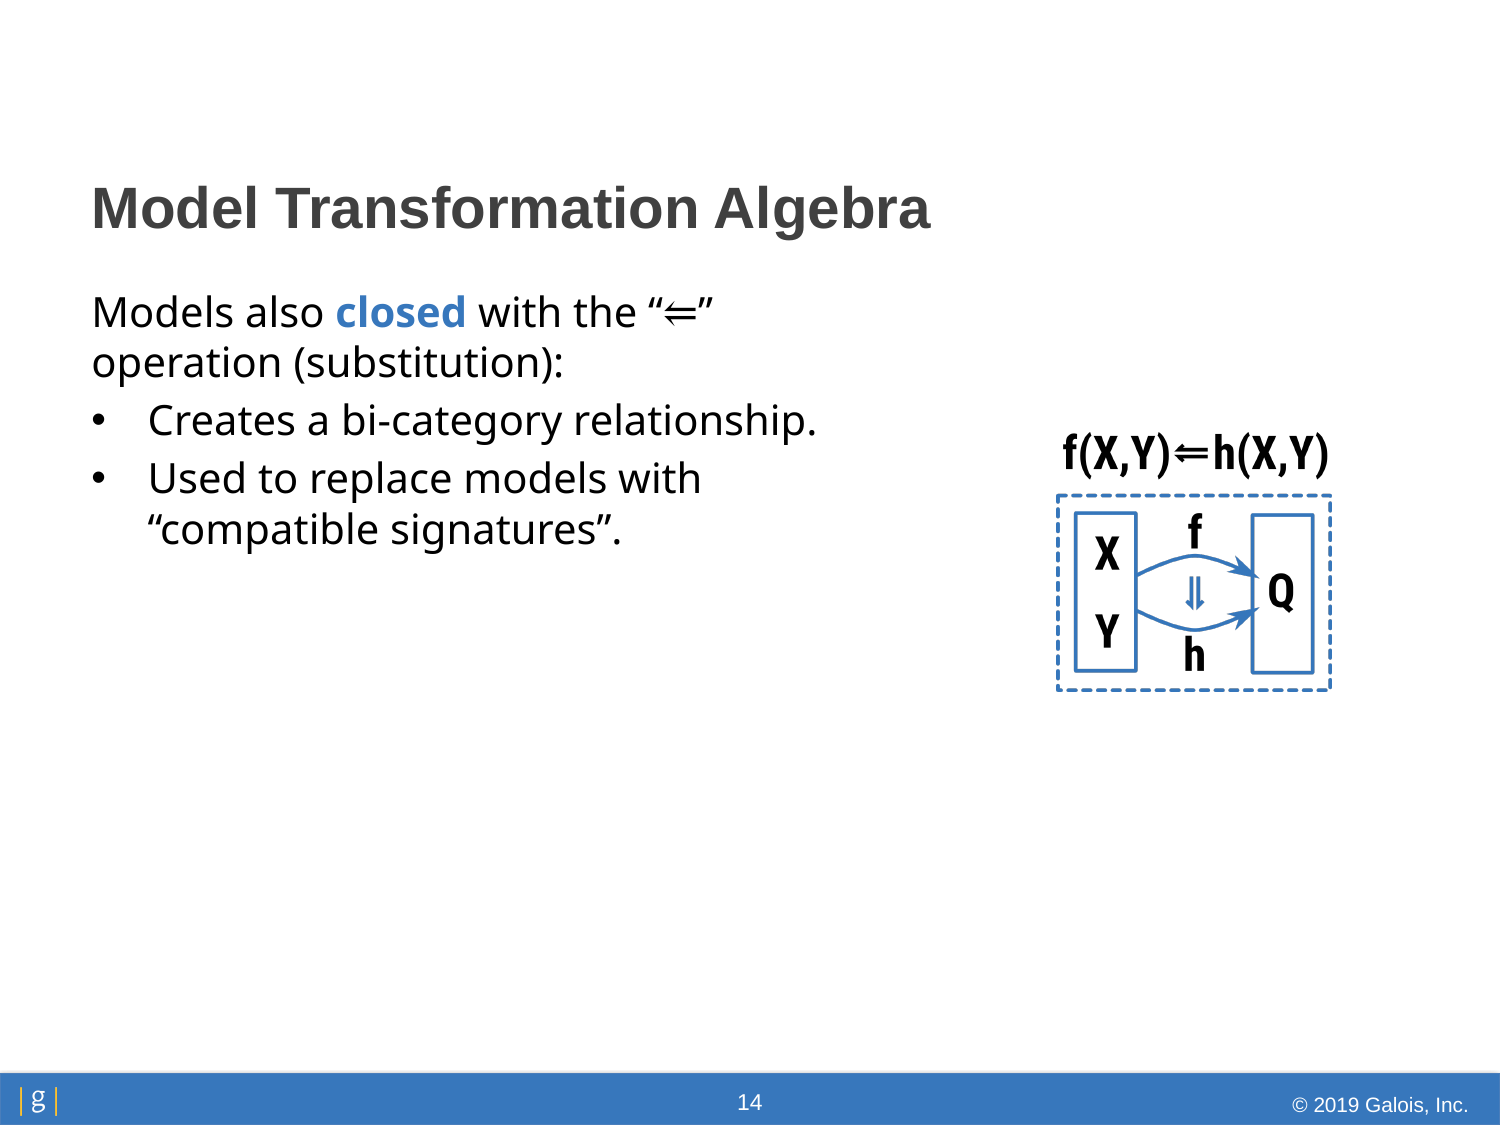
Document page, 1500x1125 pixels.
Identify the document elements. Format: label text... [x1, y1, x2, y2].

list Models also closed with the “⥢” operation (substitution): Creates a bi-category relationship. Used to replace models with “compatible signatures”. [76, 277, 885, 1007]
title Model Transformation Algebra [76, 172, 1422, 239]
picture [1056, 432, 1332, 693]
picture [20, 1087, 57, 1116]
